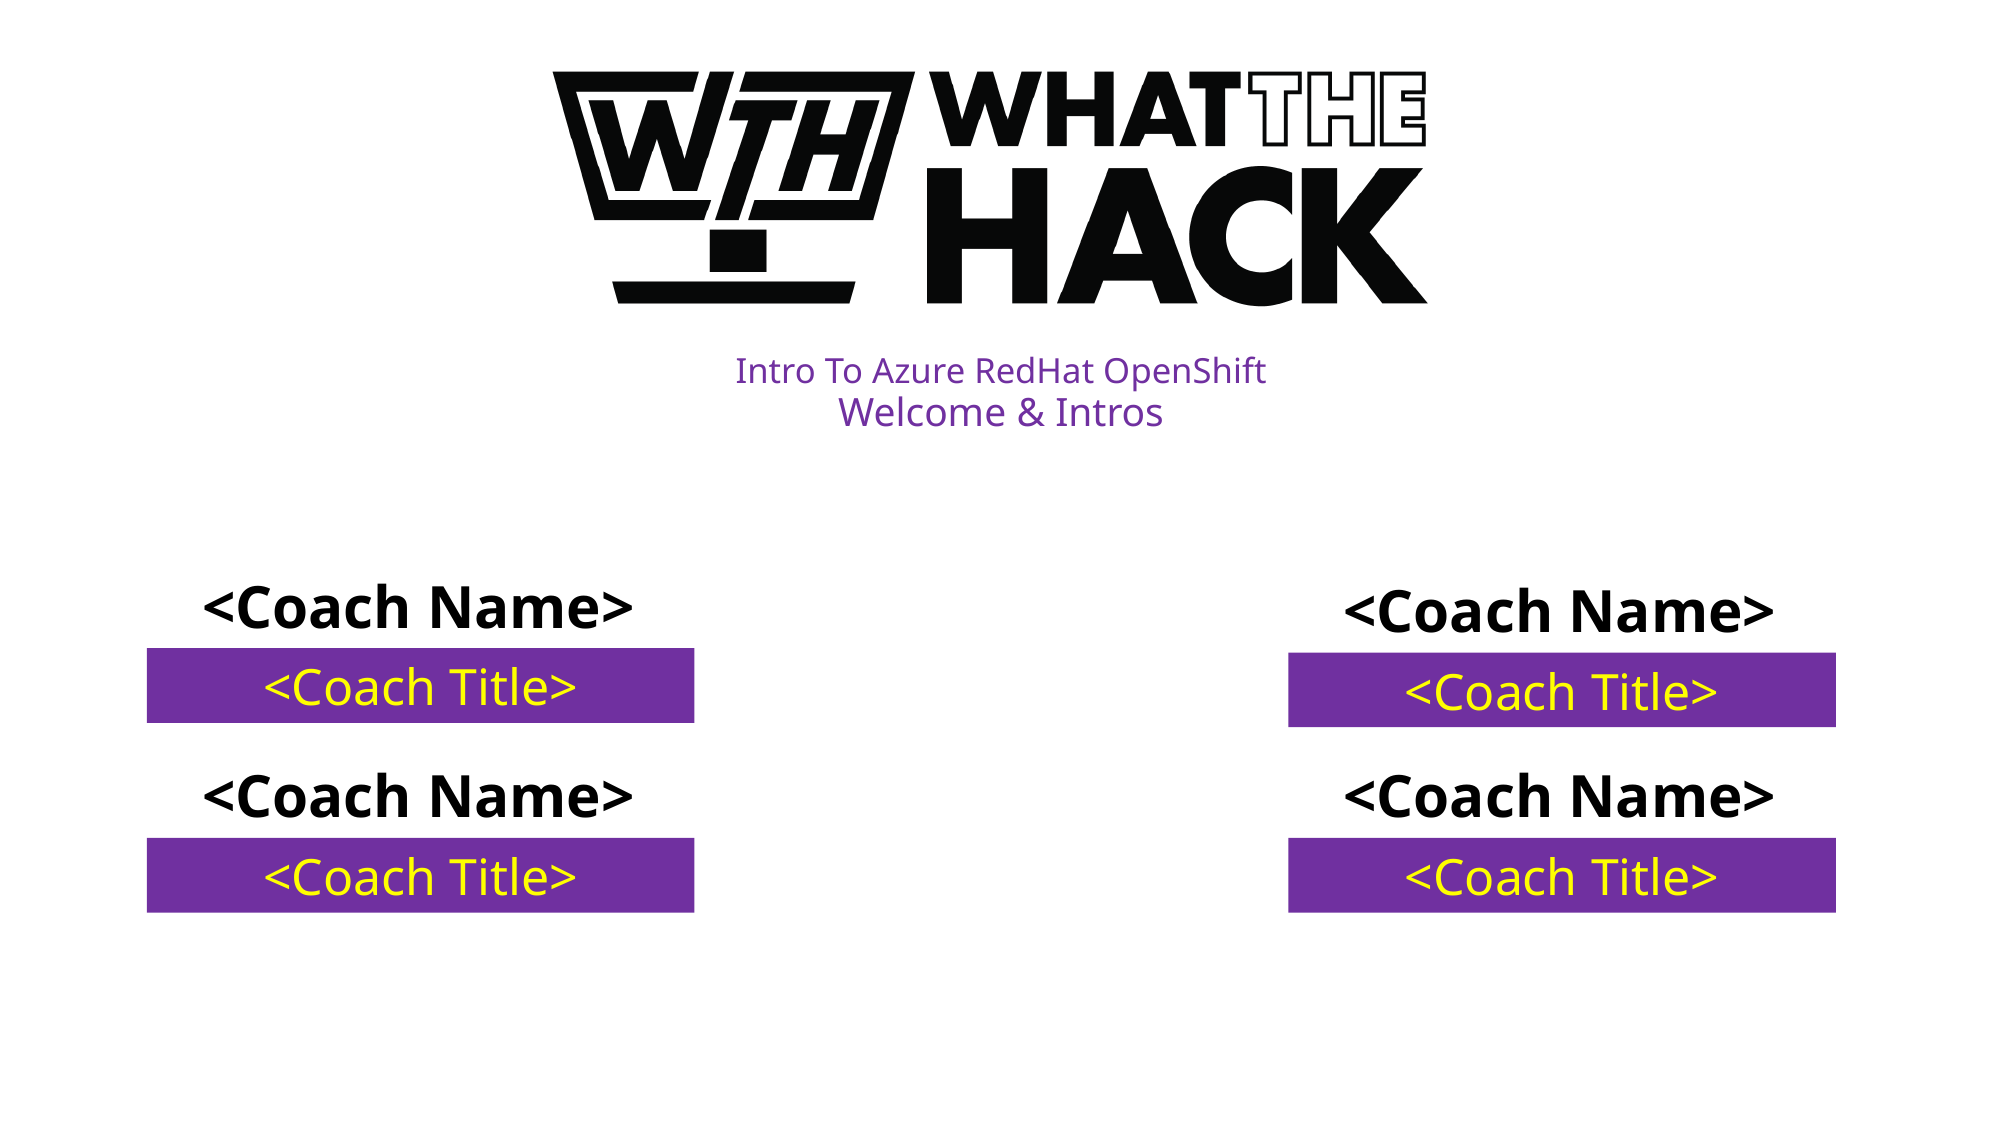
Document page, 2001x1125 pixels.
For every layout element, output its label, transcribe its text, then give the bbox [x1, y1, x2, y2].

text_box <Coach Title> [146, 648, 695, 723]
text_box <Coach Title> [1288, 837, 1836, 913]
text_box <Coach Title> [146, 837, 695, 913]
text_box <Coach Name> [89, 752, 747, 837]
text_box <Coach Name> [1231, 752, 1889, 837]
picture [408, 42, 1578, 330]
text_box <Coach Title> [1288, 652, 1836, 728]
text_box <Coach Name> [89, 562, 747, 648]
text_box <Coach Name> [1231, 566, 1889, 652]
list Intro To Azure RedHat OpenShift Welcome & Intros [138, 345, 1864, 447]
